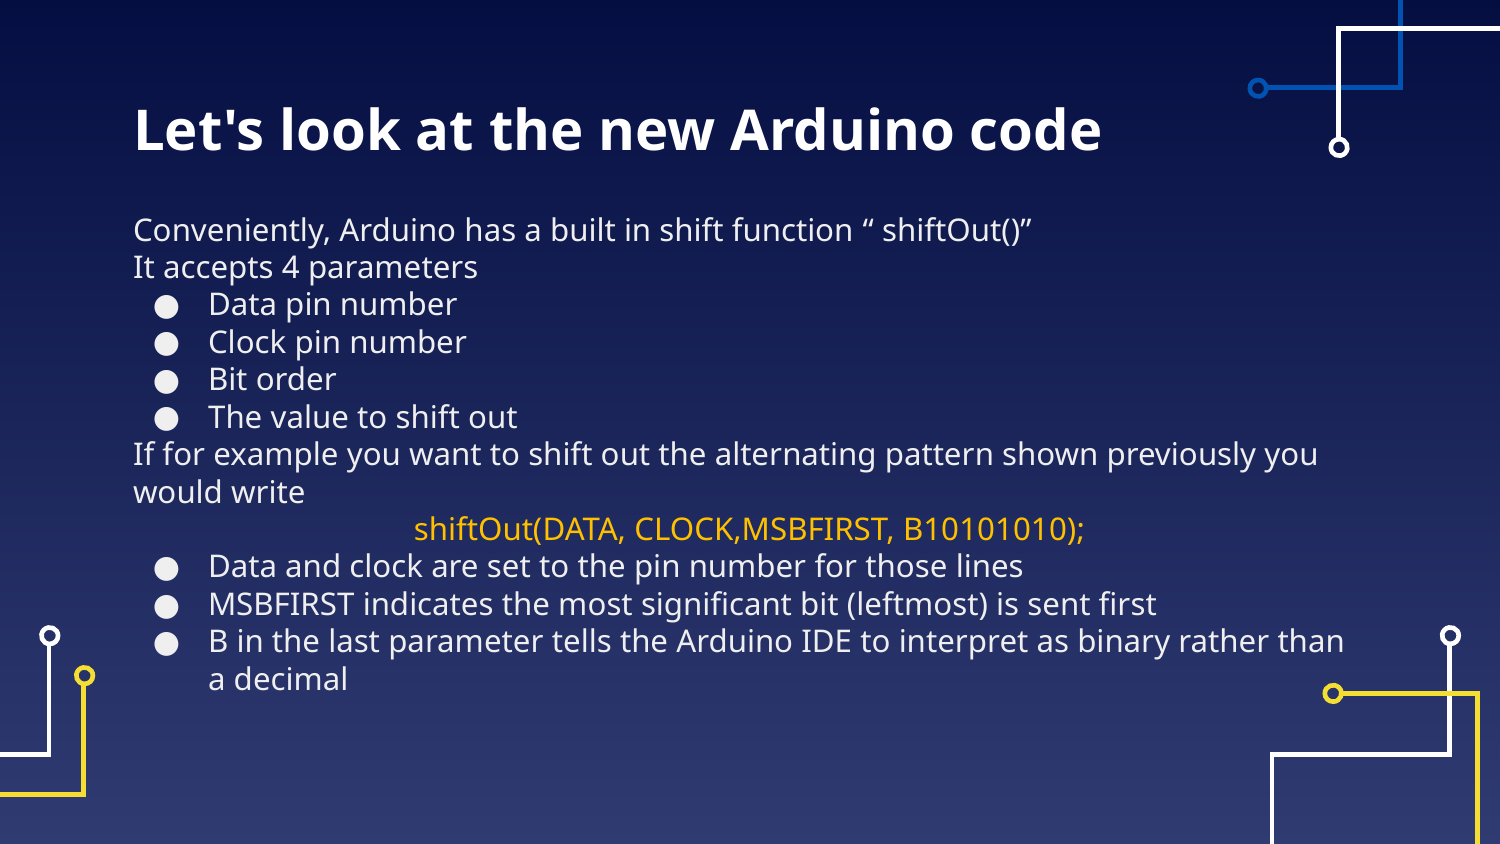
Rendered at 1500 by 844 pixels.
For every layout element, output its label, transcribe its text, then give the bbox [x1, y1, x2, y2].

list Conveniently, Arduino has a built in shift function “ shiftOut()” It accepts 4 parameters Data pin number Clock pin number Bit order The value to shift out If for example you want to shift out the alternating pattern shown previously you would write shiftOut(DATA, CLOCK,MSBFIRST, B10101010); Data and clock are set to the pin number for those lines MSBFIRST indicates the most significant bit (leftmost) is sent first B in the last parameter tells the Arduino IDE to interpret as binary rather than a decimal [118, 194, 1382, 756]
title Let's look at the new Arduino code [118, 88, 1382, 167]
